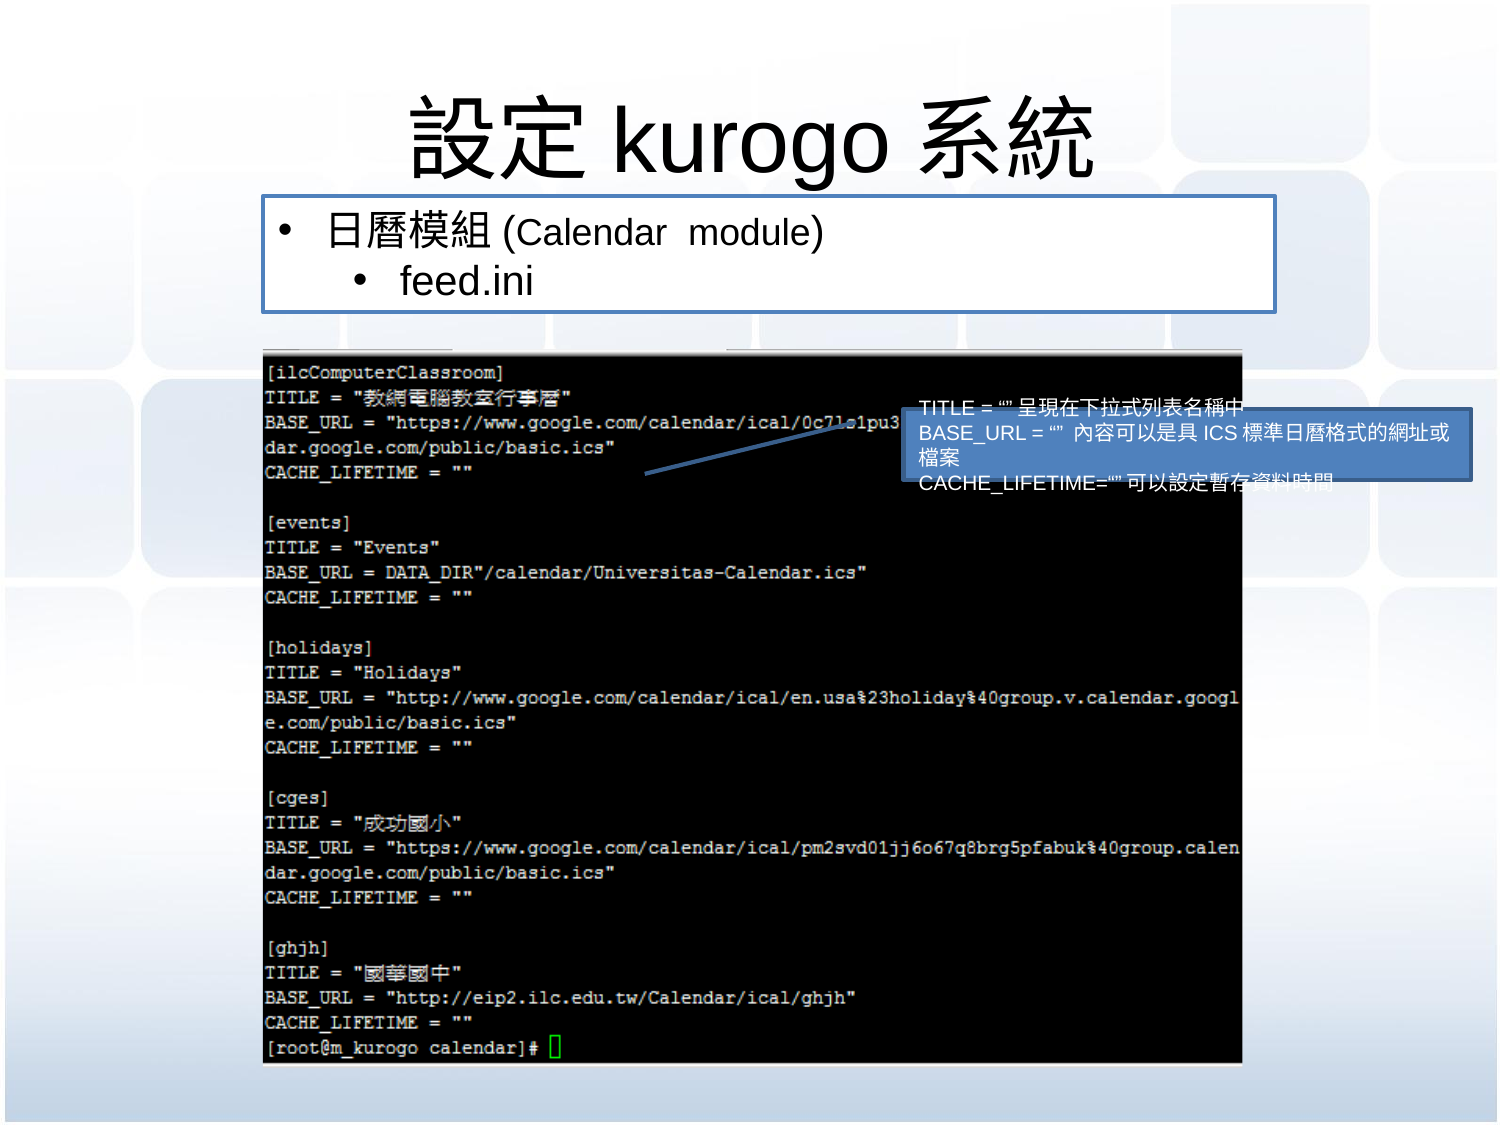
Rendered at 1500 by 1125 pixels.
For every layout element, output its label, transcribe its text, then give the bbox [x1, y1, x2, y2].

text_box 日曆模組(Calendar module) feed.ini [262, 196, 1275, 313]
title 設定kurogo系統 [76, 41, 1427, 230]
picture [0, 0, 1500, 1125]
text_box [262, 349, 1243, 1069]
text_box TITLE = “”呈現在下拉式列表名稱中 BASE_URL = “” 內容可以是具ICS標準日曆格式的網址或檔案 CACHE_LIFETIME=“”可以設定暫存資料時間 [903, 408, 1472, 480]
